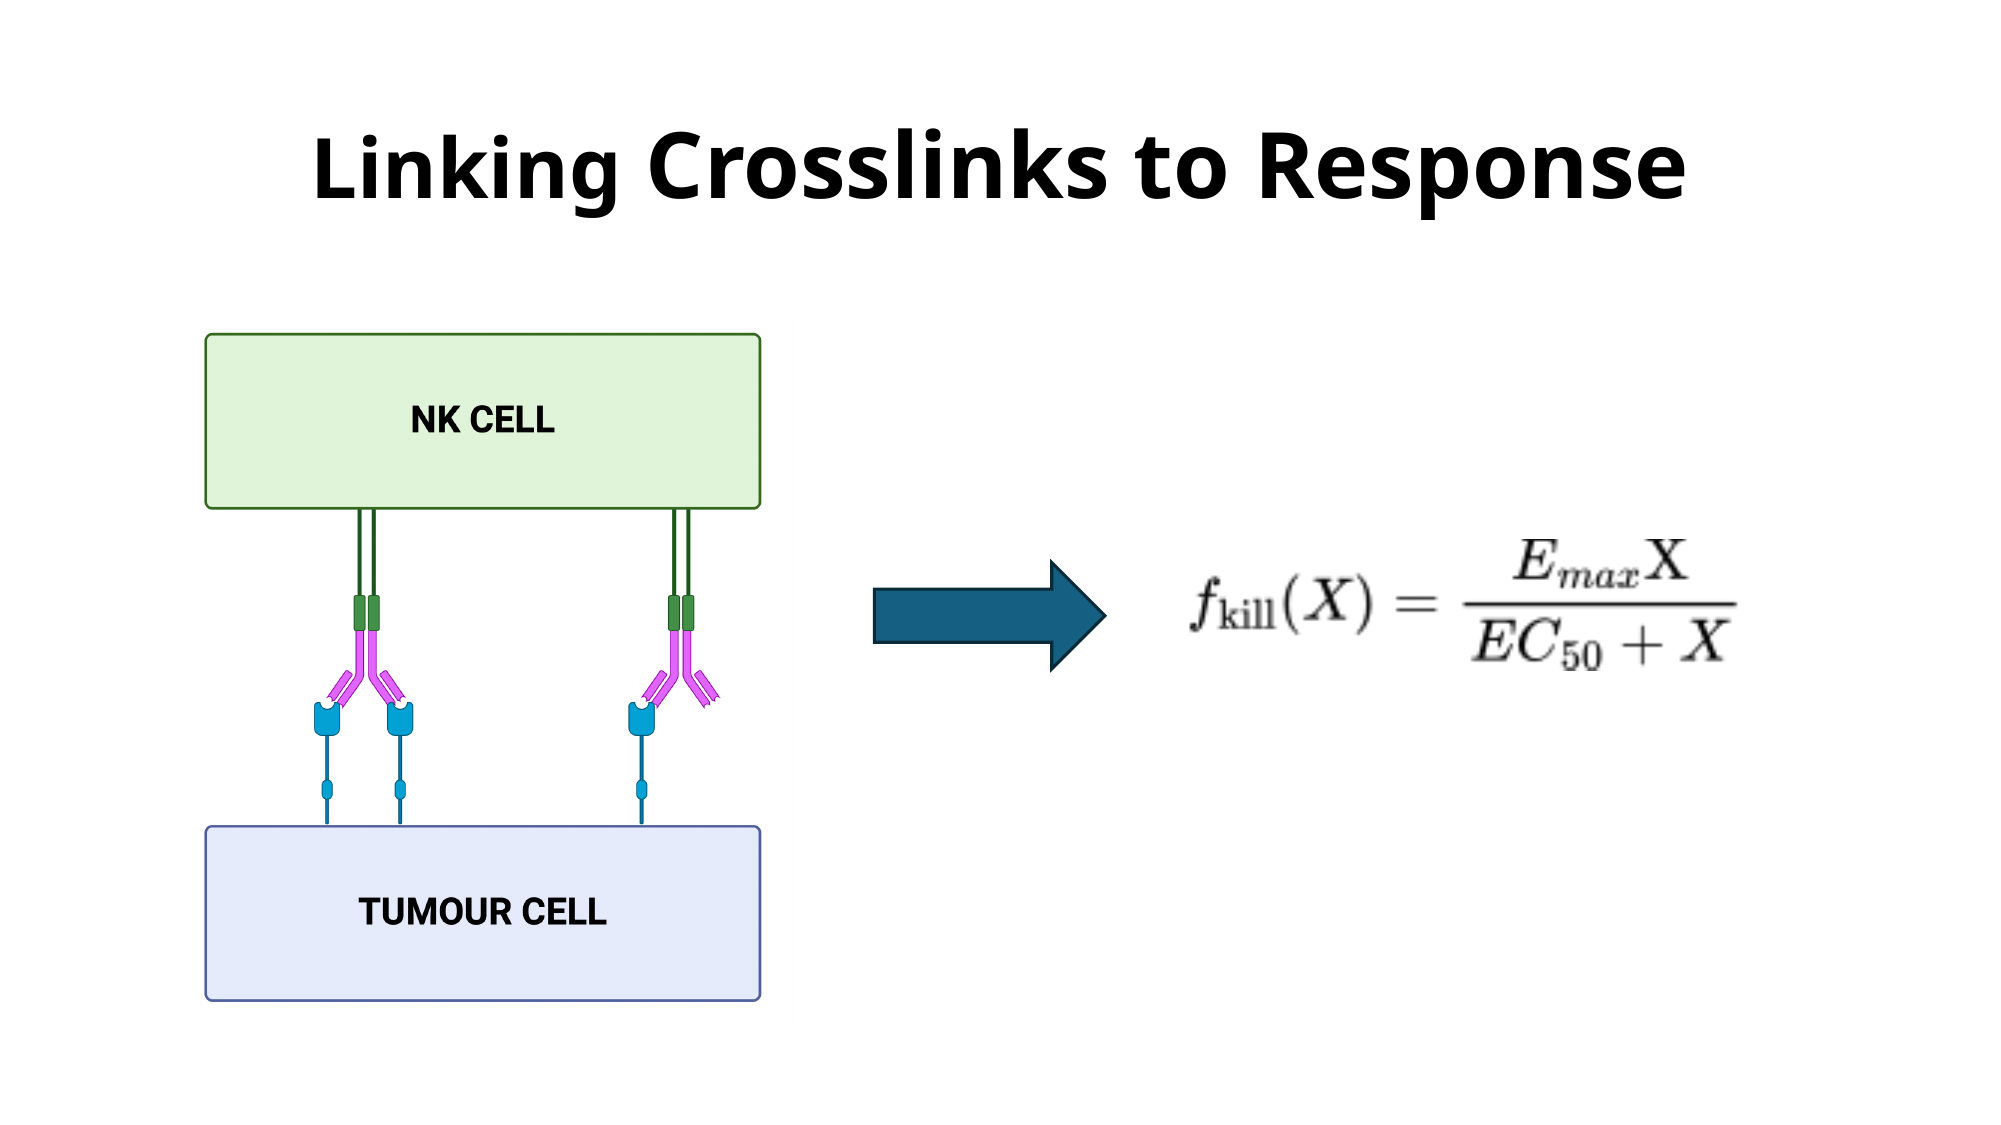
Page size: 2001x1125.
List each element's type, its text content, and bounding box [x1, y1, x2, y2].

picture [1182, 538, 1751, 672]
picture [175, 315, 798, 1027]
text_box [872, 558, 1108, 673]
title Linking Crosslinks to Response [137, 59, 1863, 278]
